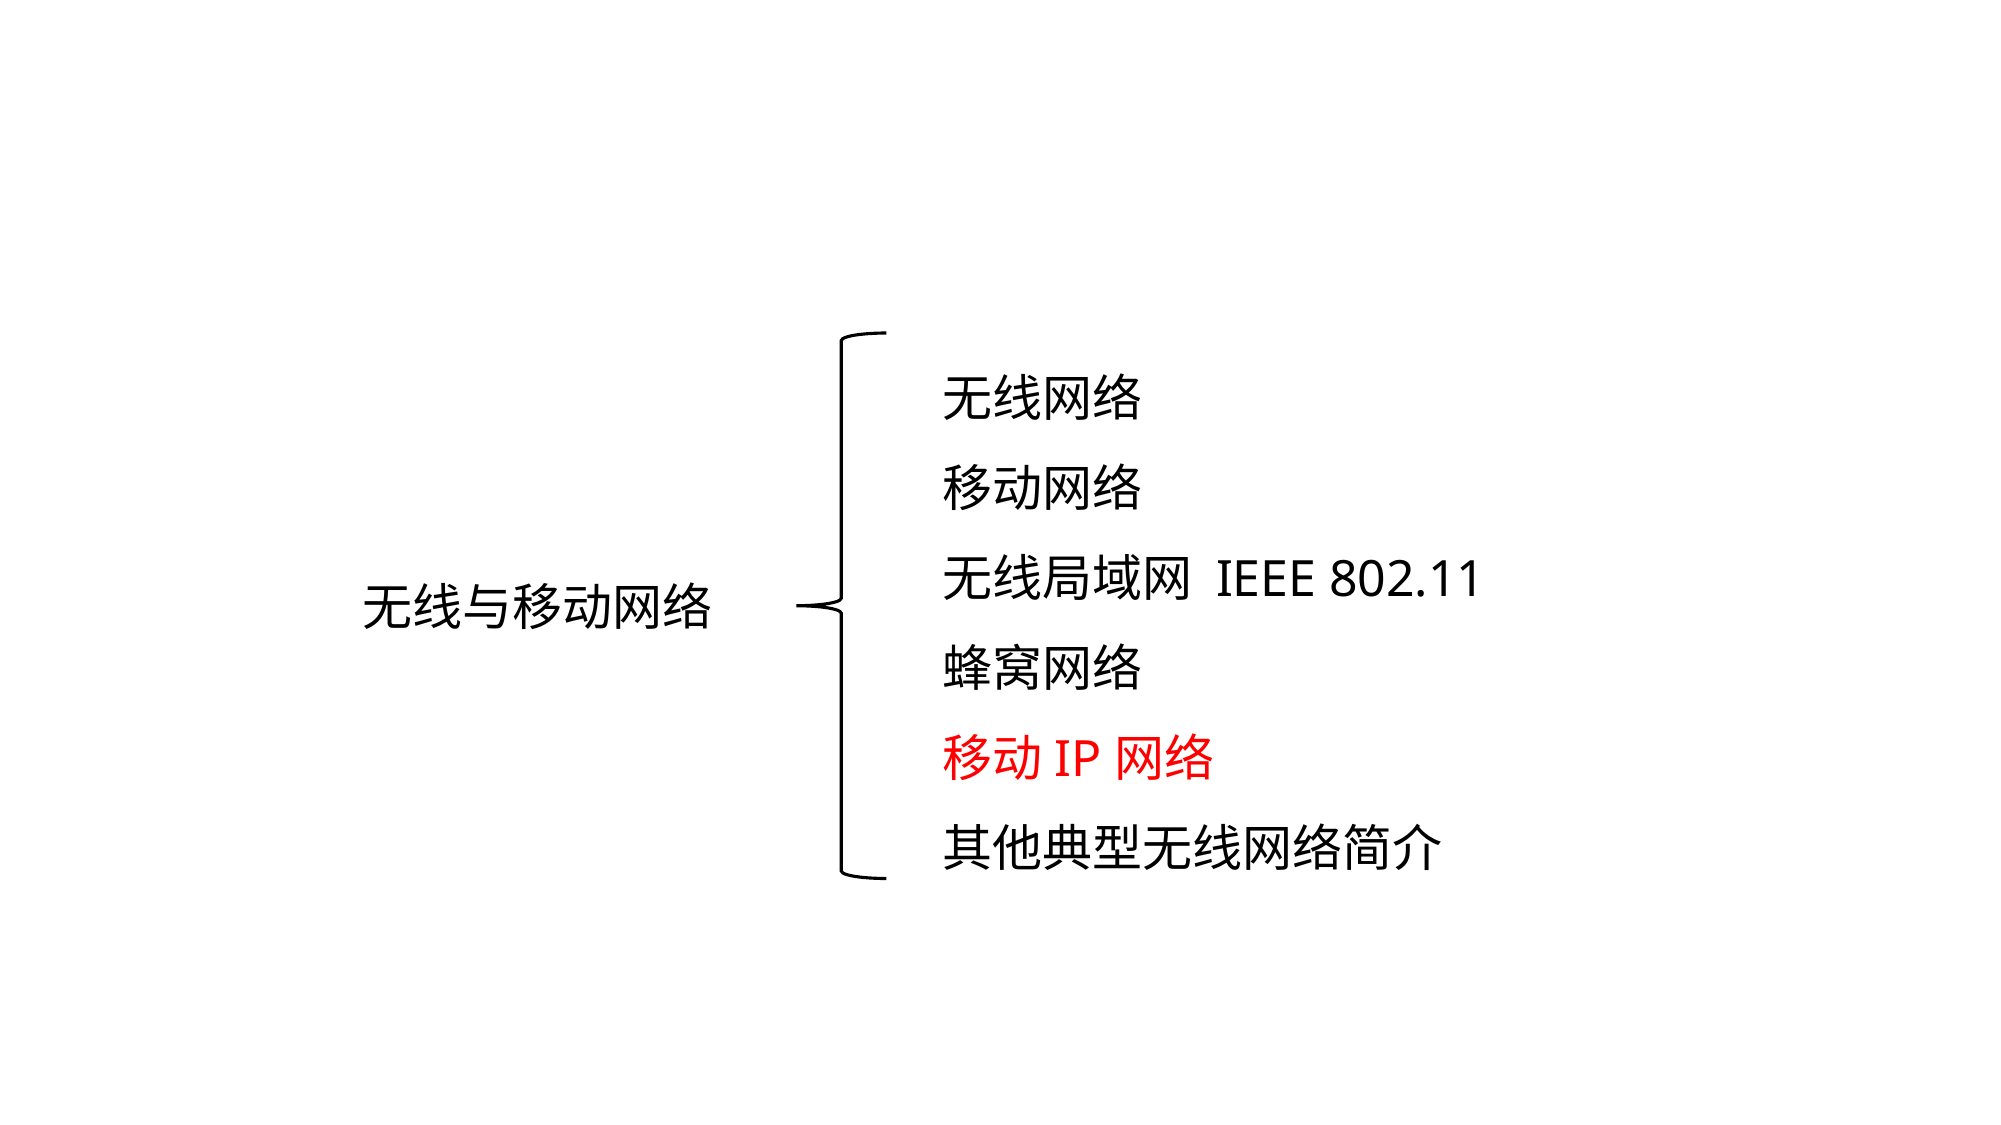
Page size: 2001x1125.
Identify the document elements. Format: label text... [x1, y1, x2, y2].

text_box 无线网络 移动网络 无线局域网 IEEE 802.11 蜂窝网络 移动IP网络 其他典型无线网络简介 [928, 328, 1588, 884]
text_box 无线与移动网络 [347, 567, 755, 643]
text_box [796, 331, 887, 881]
